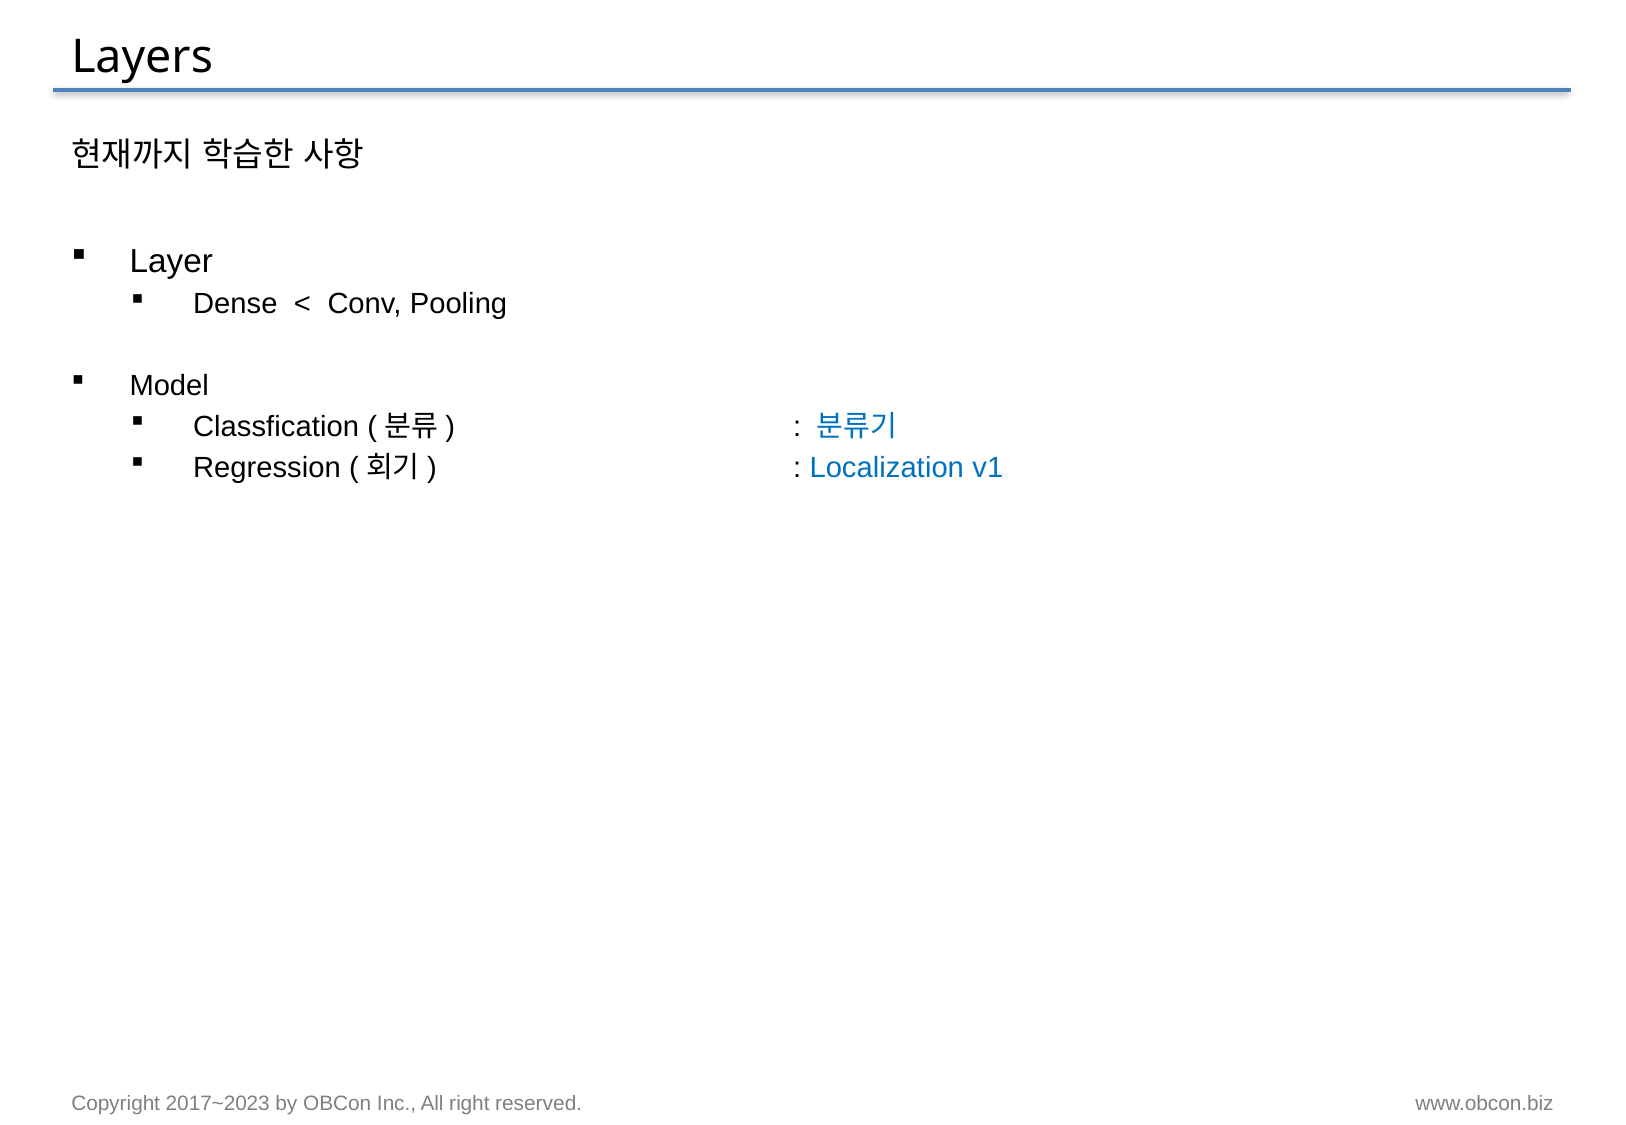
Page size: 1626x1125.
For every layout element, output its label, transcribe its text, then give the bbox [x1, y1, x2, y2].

list 현재까지 학습한 사항 [56, 125, 1569, 181]
text_box Layer Dense < Conv, Pooling Model Classfication (분류) : 분류기 Regression (회기) : Localization v1 [56, 231, 1569, 532]
title Layers [56, 19, 1569, 90]
